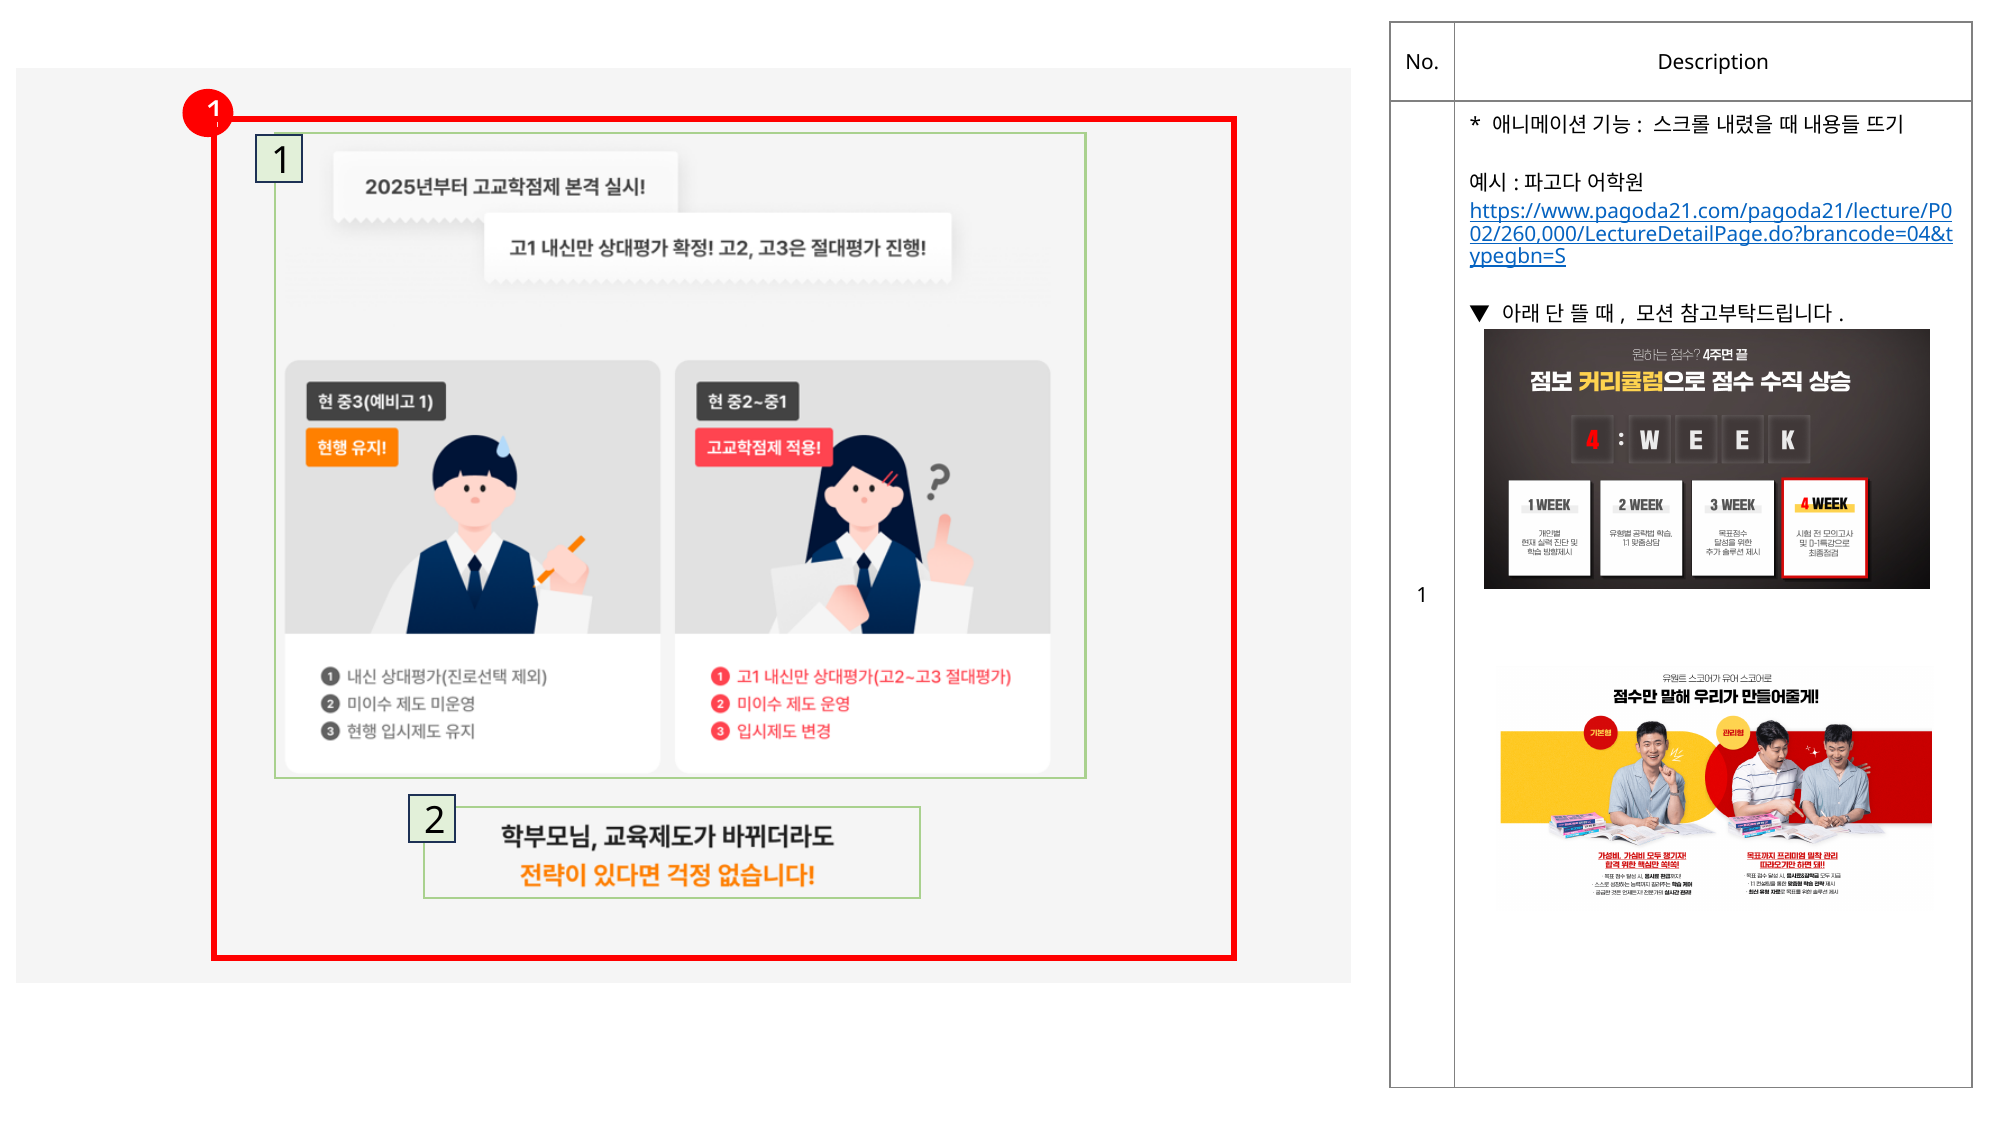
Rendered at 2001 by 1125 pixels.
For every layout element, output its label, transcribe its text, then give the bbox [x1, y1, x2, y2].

picture [16, 68, 1351, 983]
table_cell * 애니메이션 기능: 스크롤 내렸을 때 내용들 뜨기 예시:파고다 어학원 https://www.pagoda21.com/pagoda21/lecture/P002/260,000/LectureDetailPage.do?brancode=04&typegbn=S ▼ 아래 단 뜰 때, 모션 참고부탁드립니다. [1455, 102, 1971, 1087]
table_header No. [1391, 23, 1454, 100]
table_header Description [1455, 23, 1971, 100]
picture [1484, 329, 1930, 589]
picture [1496, 666, 1934, 911]
table_cell 1 [1391, 102, 1454, 1087]
